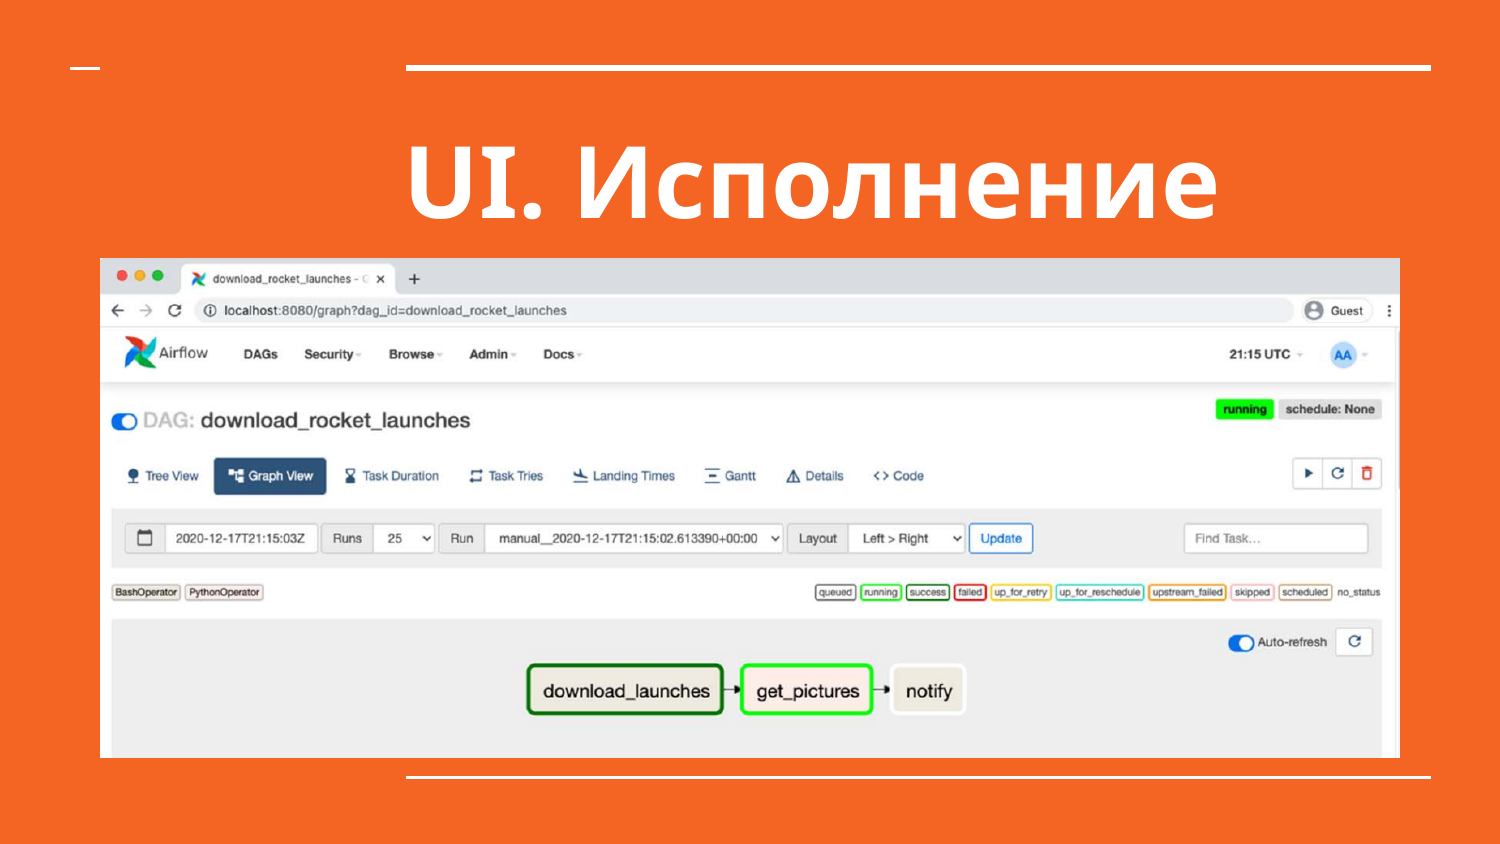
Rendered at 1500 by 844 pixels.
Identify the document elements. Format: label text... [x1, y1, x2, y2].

picture [100, 258, 1400, 759]
title UI. Исполнение DAG [389, 103, 1428, 256]
subtitle [392, 250, 1431, 766]
